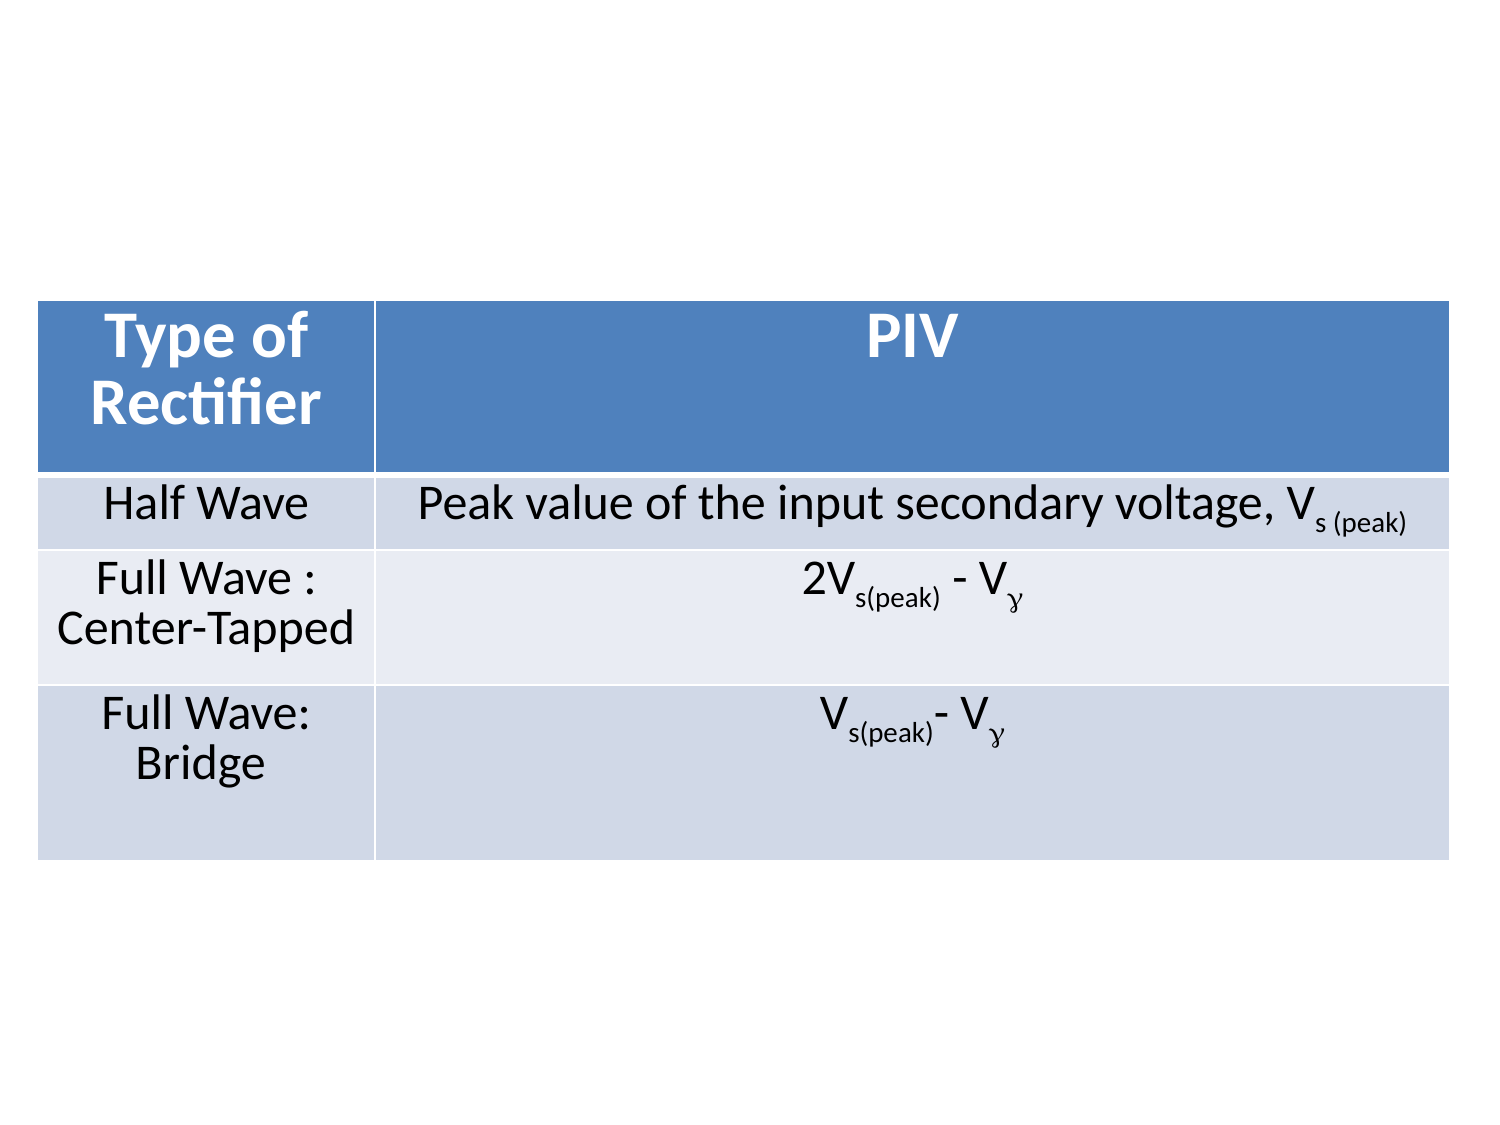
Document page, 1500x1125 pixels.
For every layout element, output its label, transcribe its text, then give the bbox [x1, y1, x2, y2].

table_cell 2Vs(peak) - V [376, 551, 1449, 684]
table_cell Half Wave [38, 478, 374, 549]
table_header PIV [376, 301, 1449, 472]
table_cell Full Wave : Center-Tapped [38, 551, 374, 684]
table_cell Full Wave: Bridge [38, 686, 374, 860]
table_header Type of Rectifier [38, 301, 374, 472]
table_cell Peak value of the input secondary voltage, Vs (peak) [376, 478, 1449, 549]
table_cell Vs(peak)- V [376, 686, 1449, 860]
